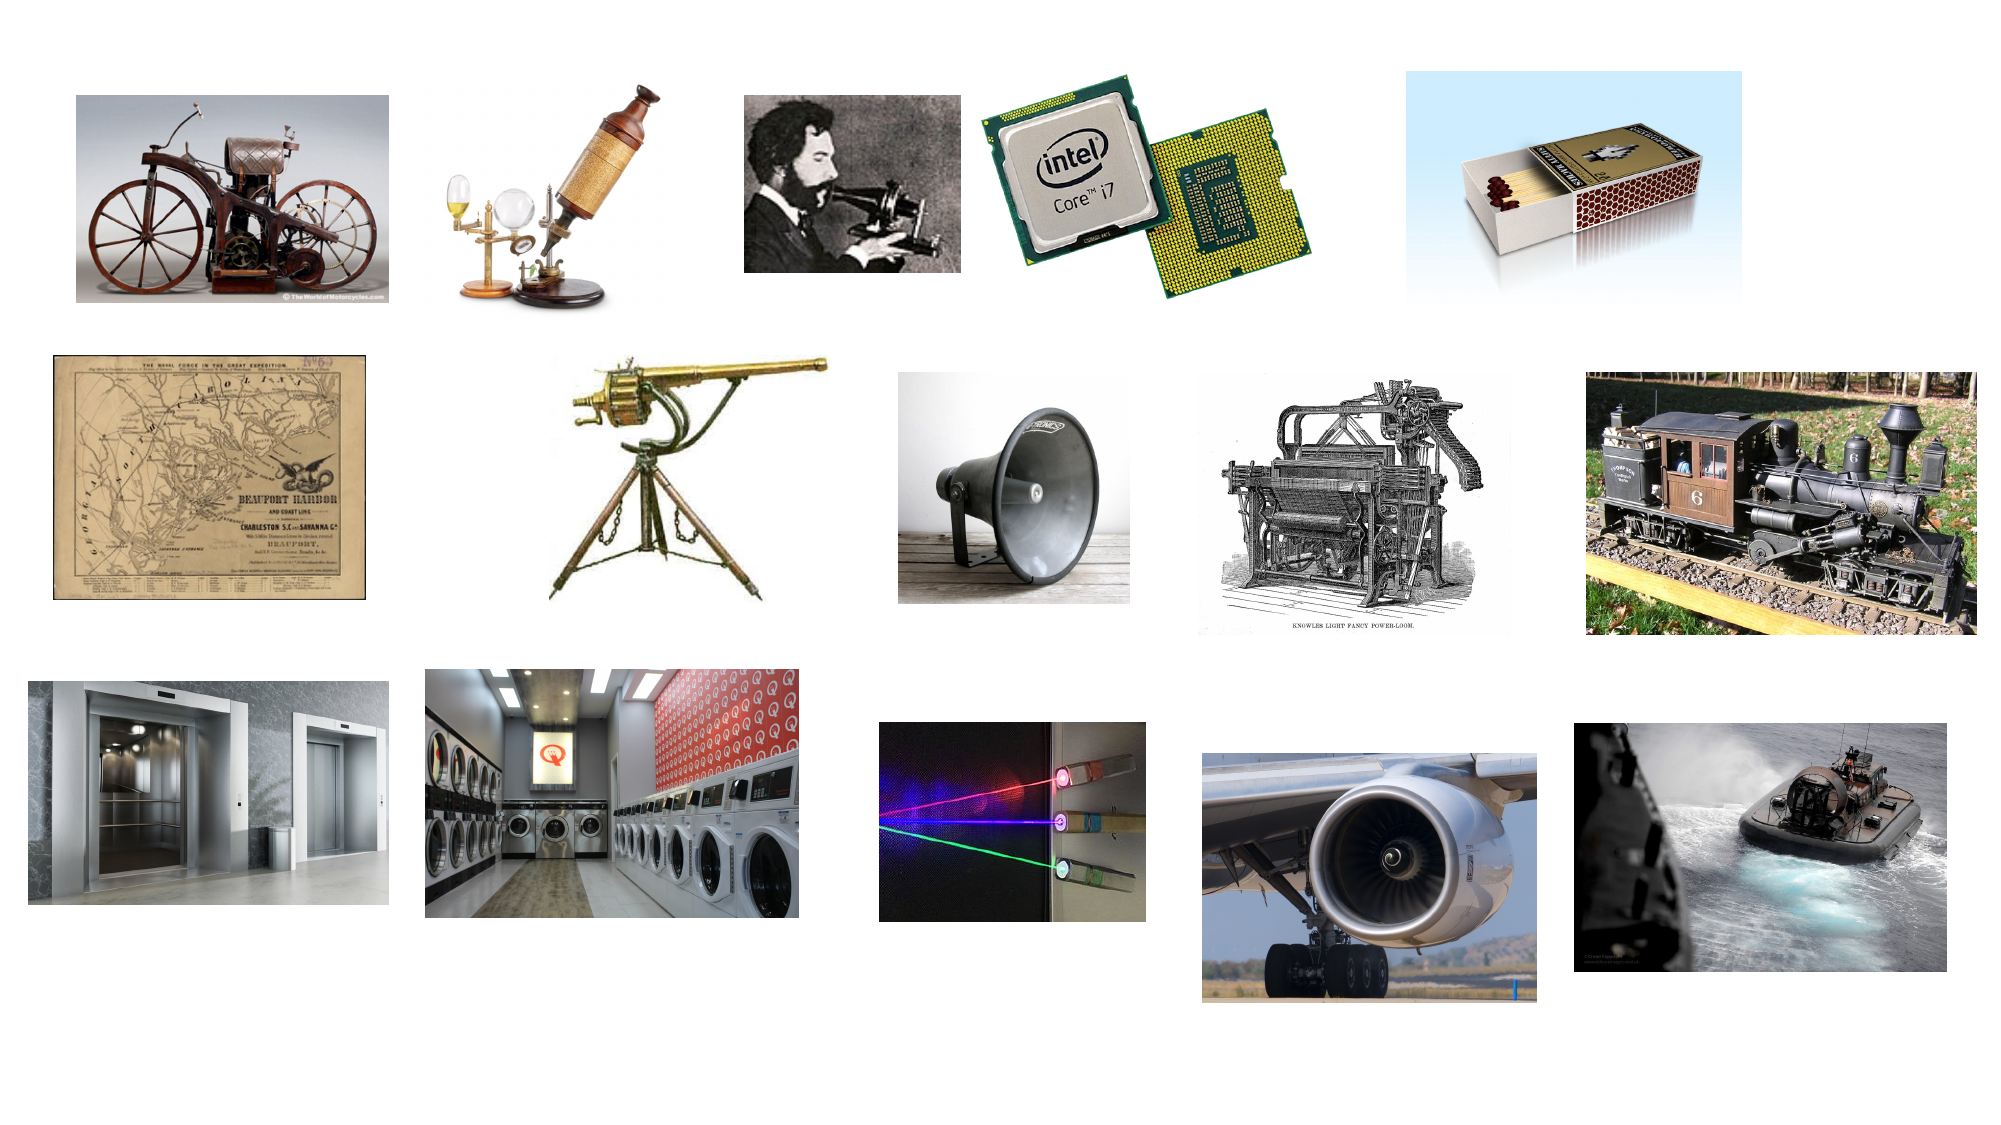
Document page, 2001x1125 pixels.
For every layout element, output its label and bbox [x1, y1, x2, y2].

picture [879, 722, 1146, 923]
picture [76, 95, 389, 303]
picture [1198, 372, 1511, 635]
picture [28, 681, 389, 905]
picture [965, 71, 1326, 303]
picture [1201, 753, 1537, 1003]
picture [425, 669, 799, 918]
picture [898, 372, 1130, 604]
picture [1586, 372, 1977, 635]
picture [53, 355, 366, 600]
picture [425, 75, 675, 324]
picture [1406, 71, 1742, 303]
picture [549, 355, 830, 604]
picture [1573, 723, 1947, 972]
picture [744, 95, 961, 273]
